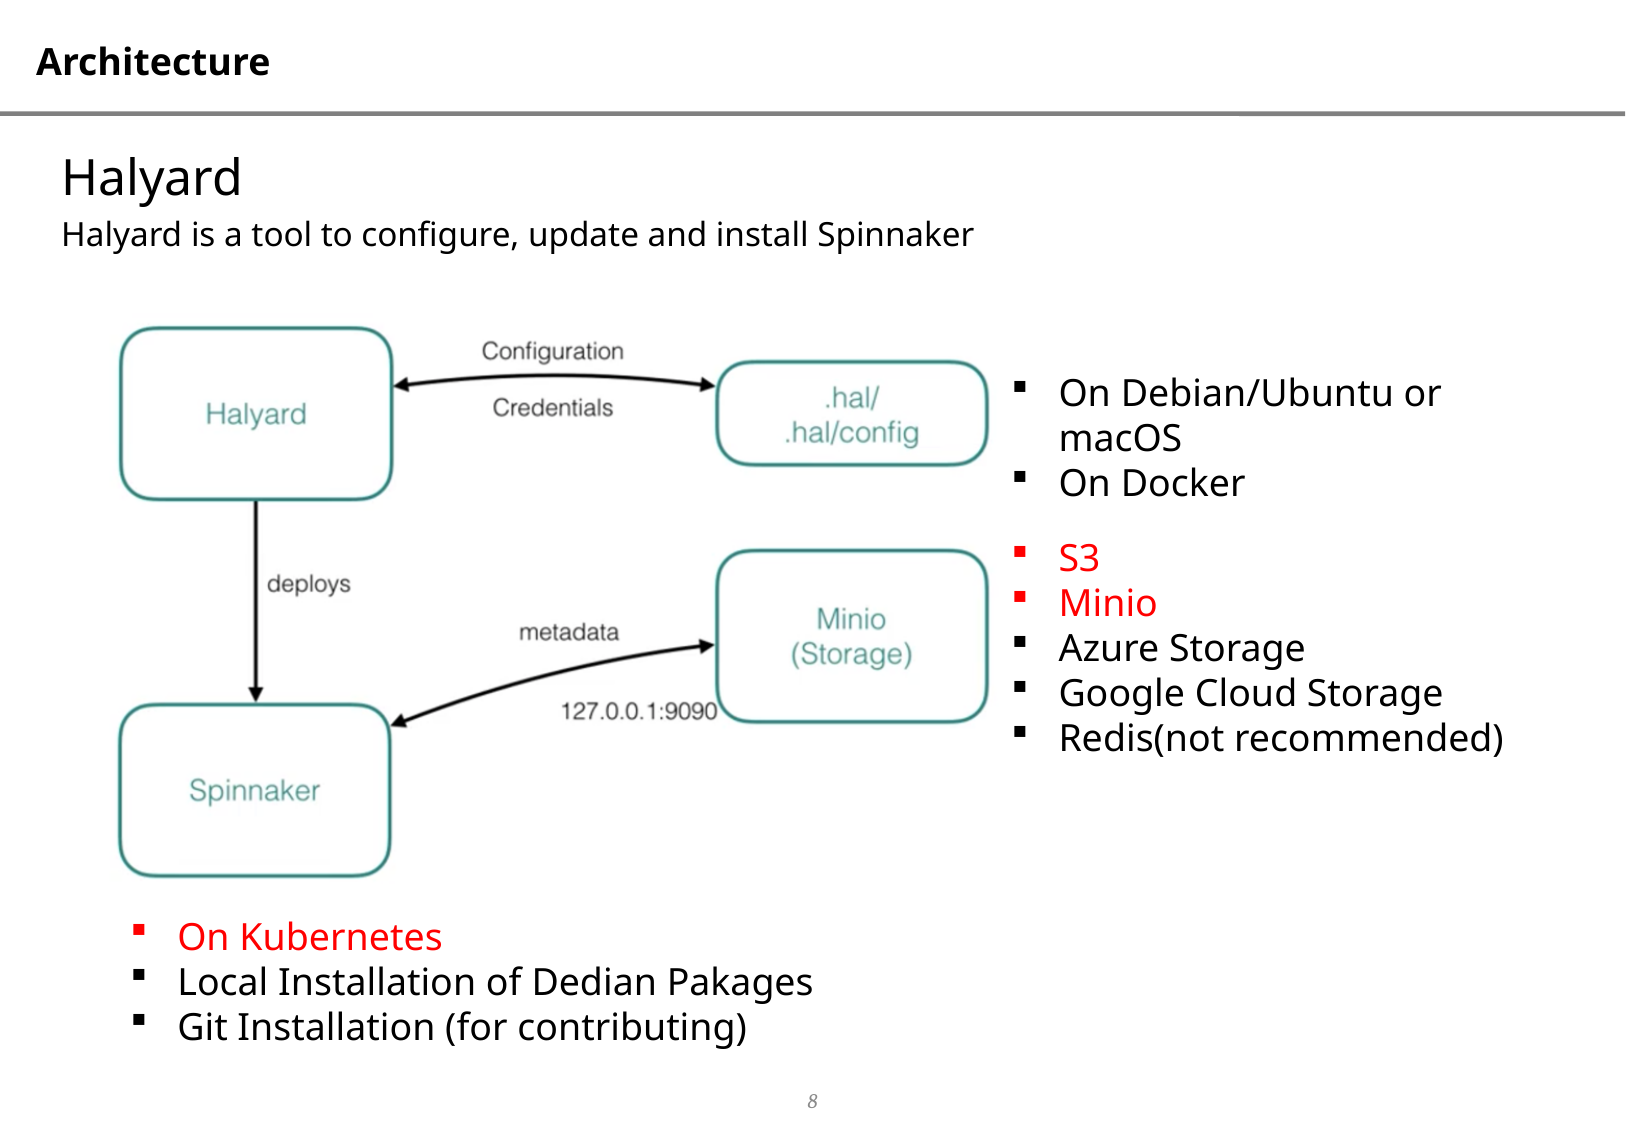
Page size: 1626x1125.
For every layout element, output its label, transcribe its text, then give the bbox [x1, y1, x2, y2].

picture [45, 278, 1051, 888]
title Architecture [21, 30, 1604, 90]
text_box S3 Minio Azure Storage Google Cloud Storage Redis(not recommended) [1055, 527, 1564, 767]
text_box On Debian/Ubuntu or macOS On Docker [1055, 361, 1564, 512]
list Halyard Halyard is a tool to configure, update and install Spinnaker [46, 125, 1582, 1071]
text_box On Kubernetes Local Installation of Dedian Pakages Git Installation (for contributing) [115, 905, 884, 1055]
